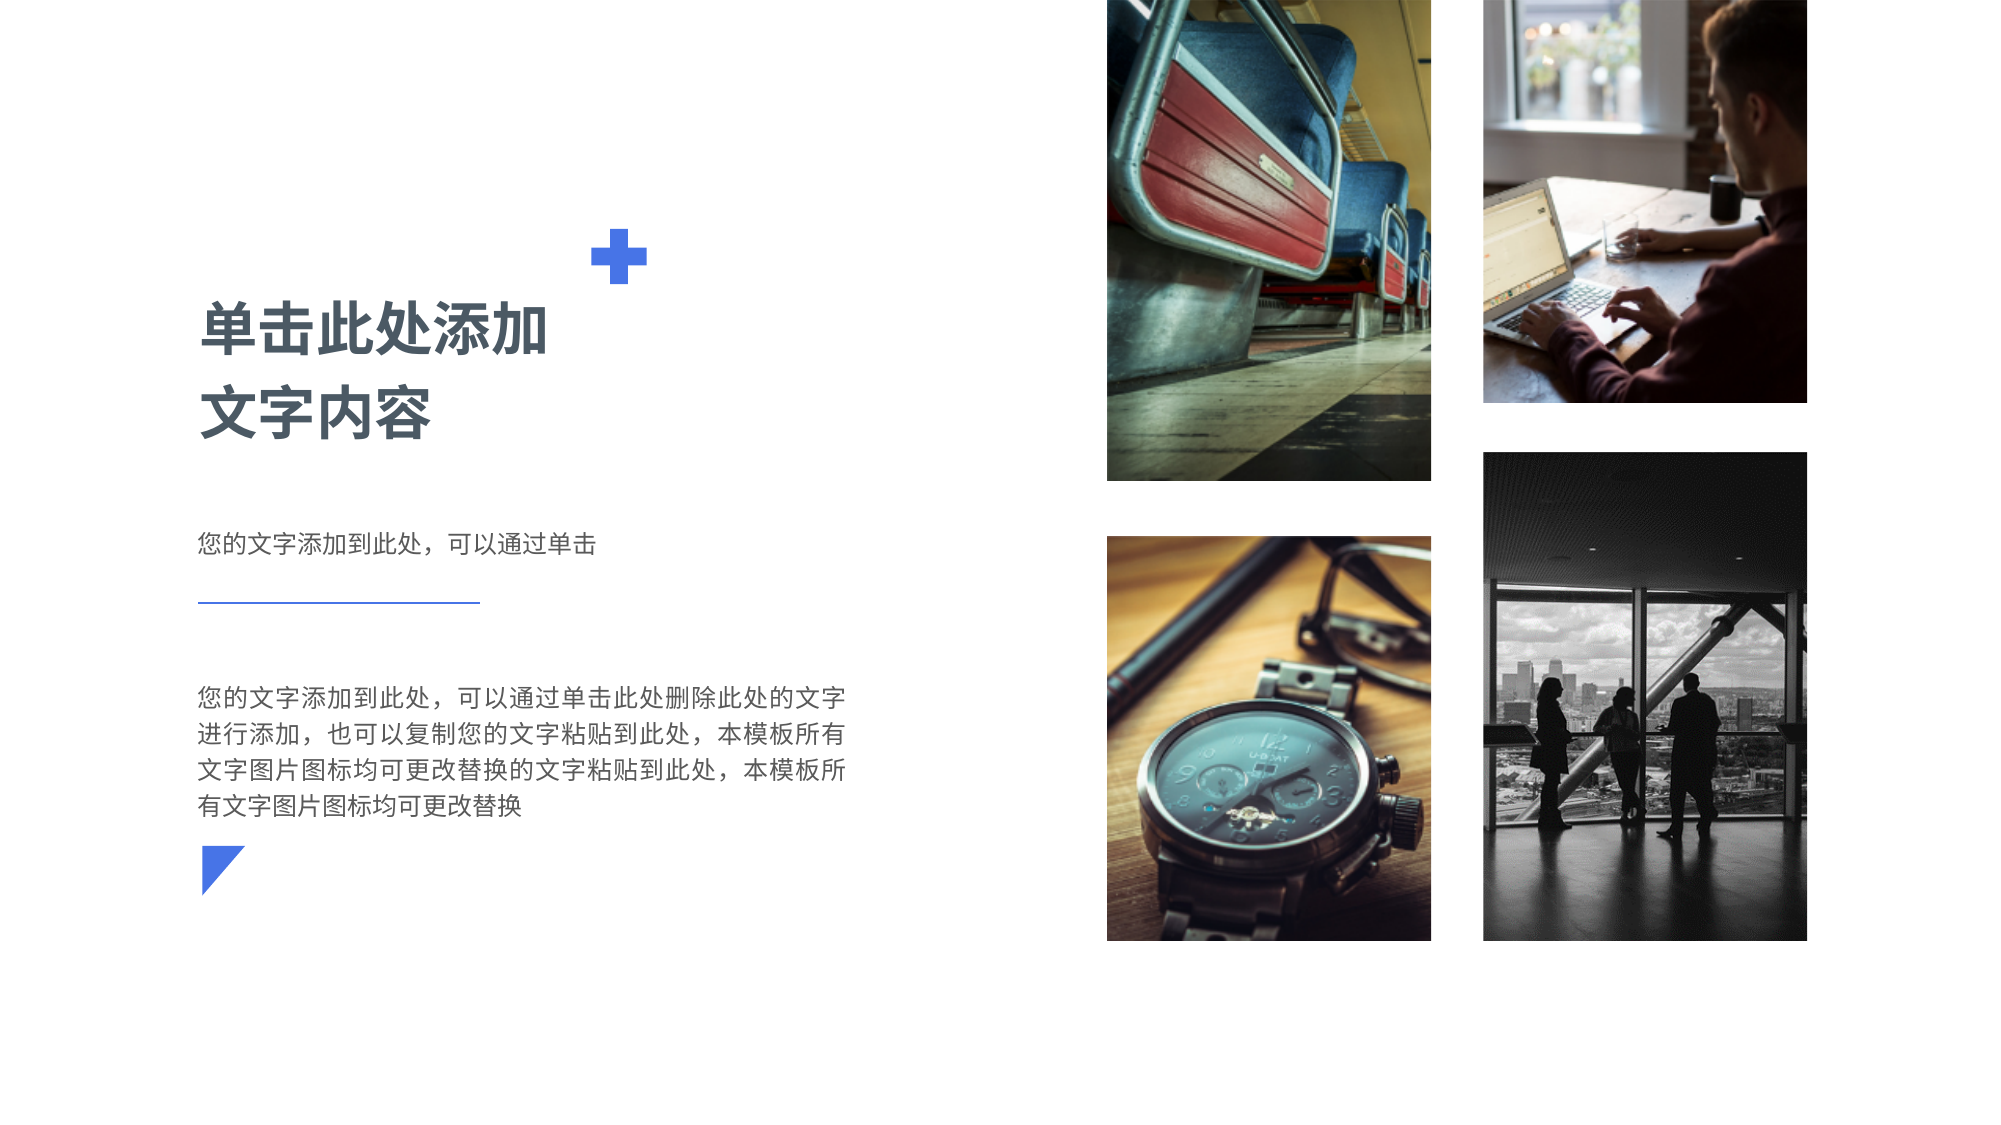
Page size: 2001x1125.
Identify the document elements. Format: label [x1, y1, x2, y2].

text_box [1482, 0, 1808, 403]
text_box [1106, 535, 1432, 941]
text_box [182, 218, 863, 896]
text_box [1106, 0, 1432, 482]
text_box [1482, 452, 1808, 941]
